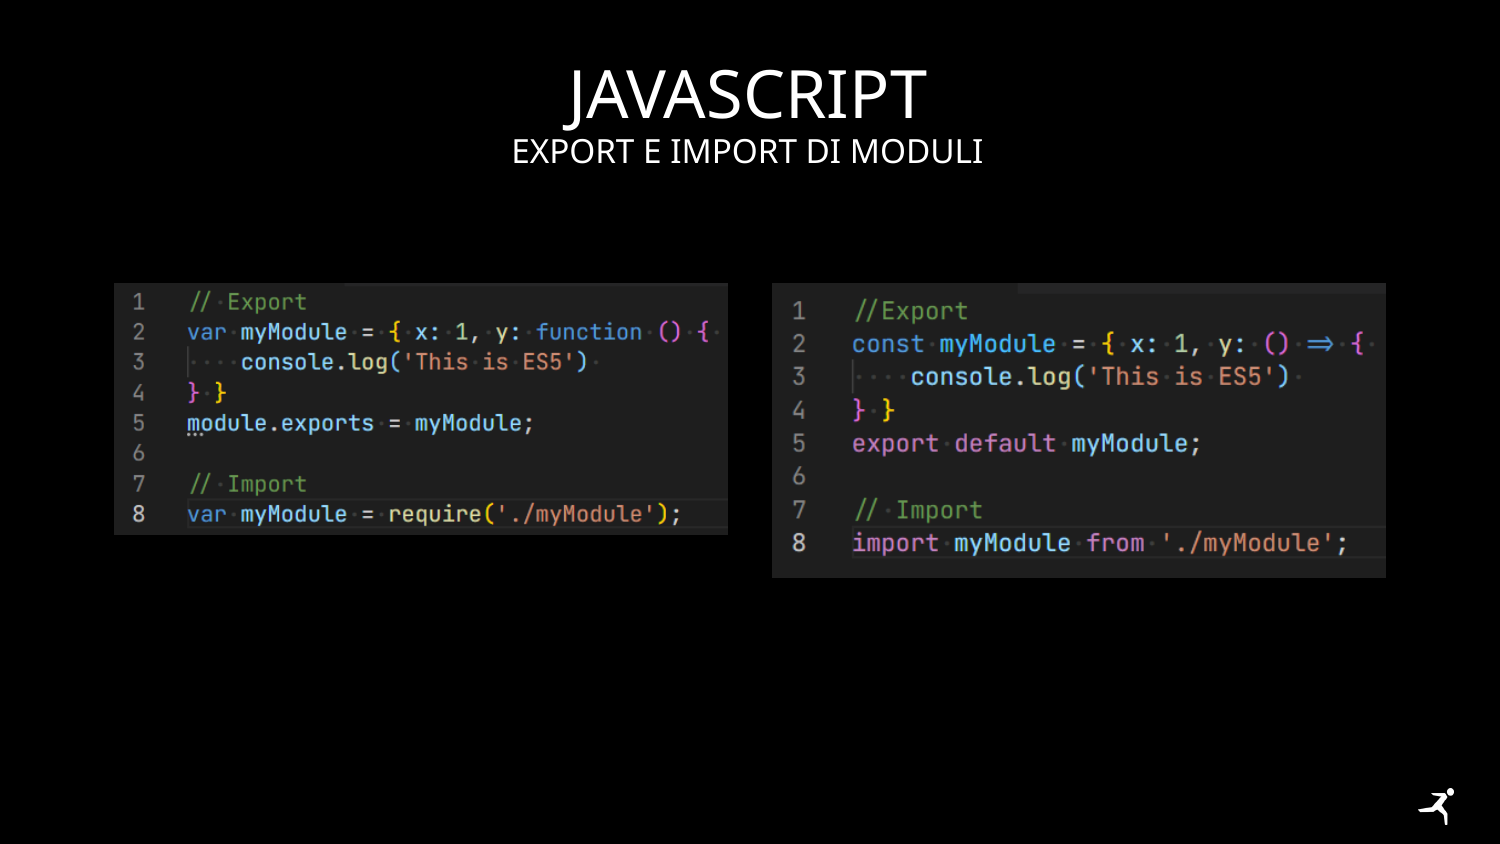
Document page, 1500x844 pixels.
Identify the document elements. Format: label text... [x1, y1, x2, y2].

picture [114, 283, 728, 535]
picture [772, 283, 1387, 578]
subtitle Export e import di moduli [94, 123, 1402, 178]
title Javascript [94, 66, 1402, 111]
picture [1418, 788, 1454, 825]
